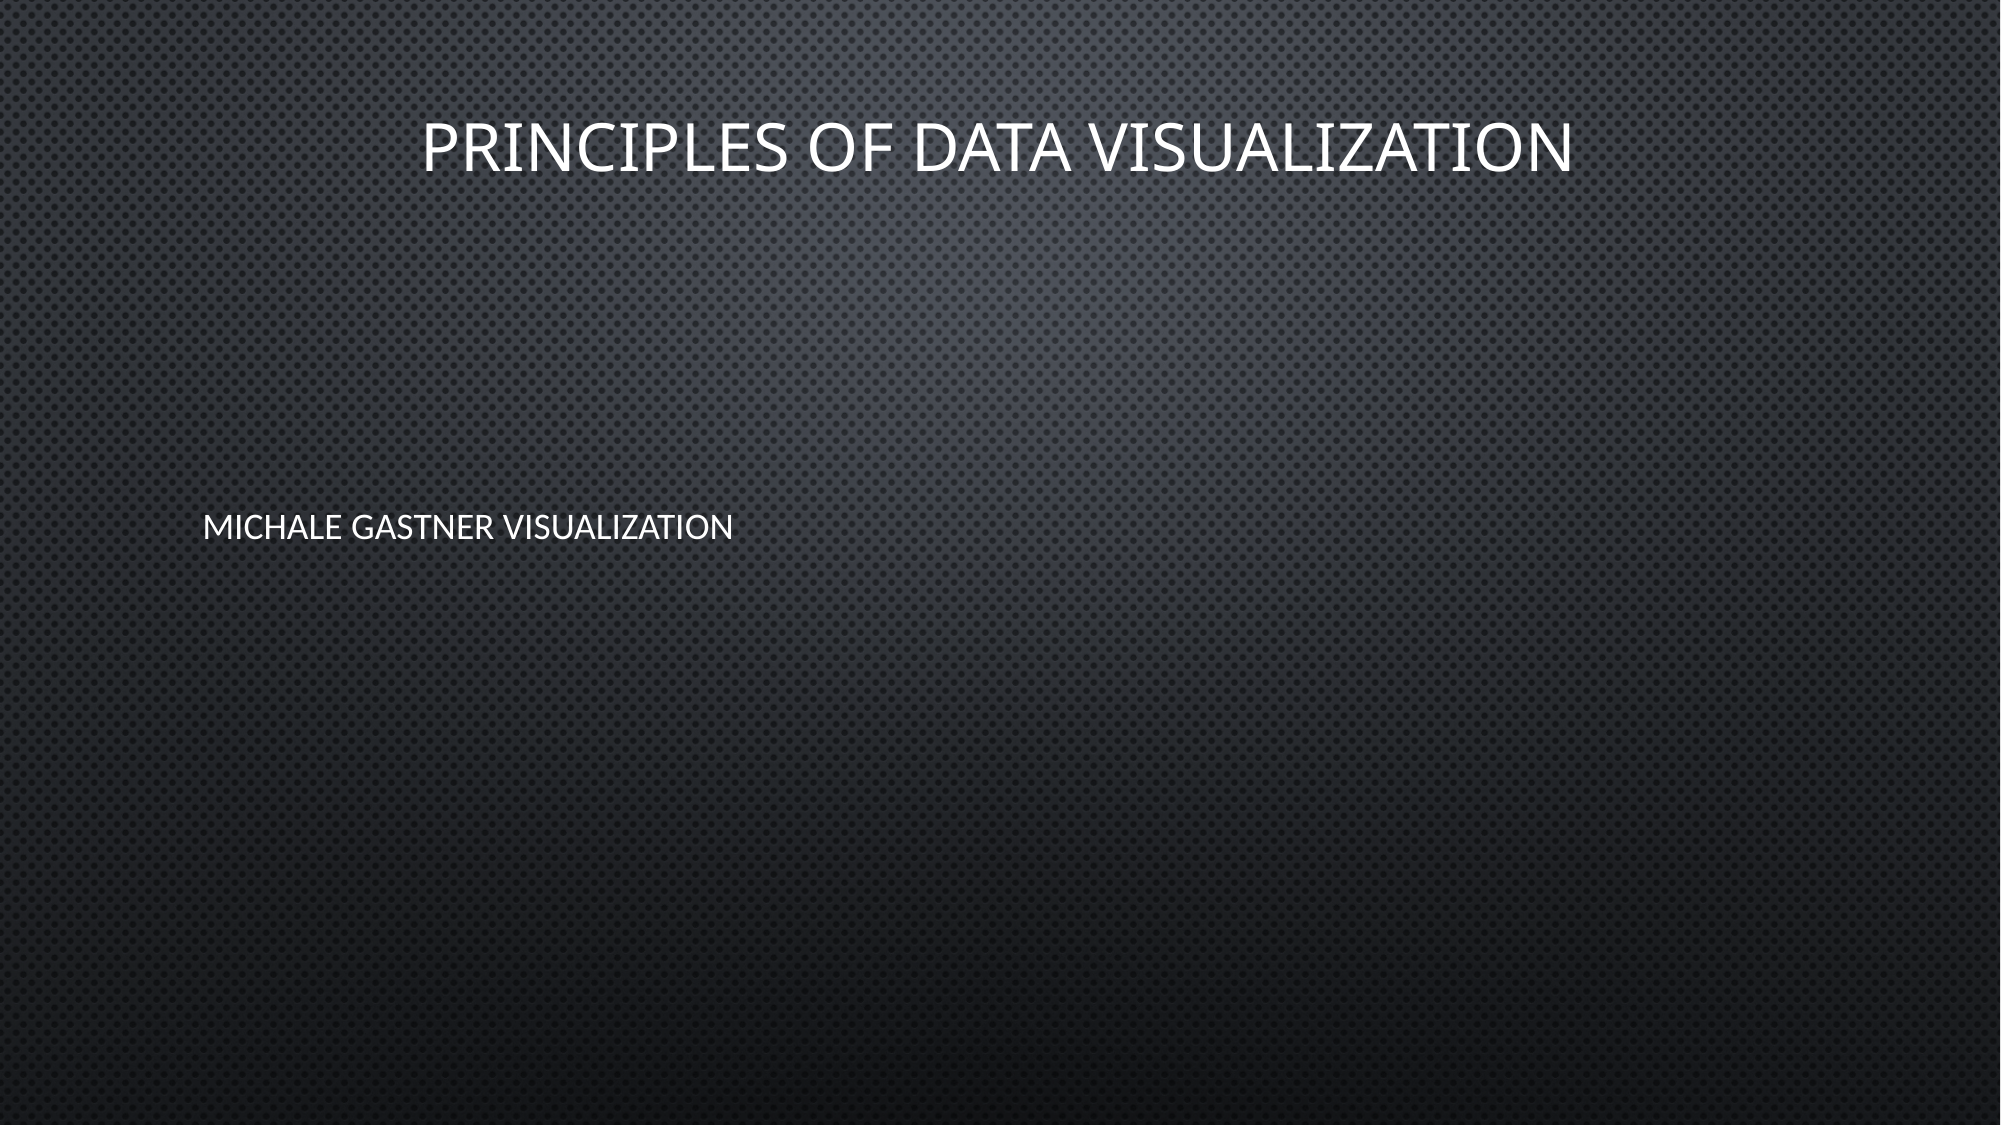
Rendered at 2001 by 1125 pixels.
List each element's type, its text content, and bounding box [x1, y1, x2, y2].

text_box Principles of data visualization [287, 56, 1711, 232]
title Michale gastner visualization [187, 99, 1813, 950]
